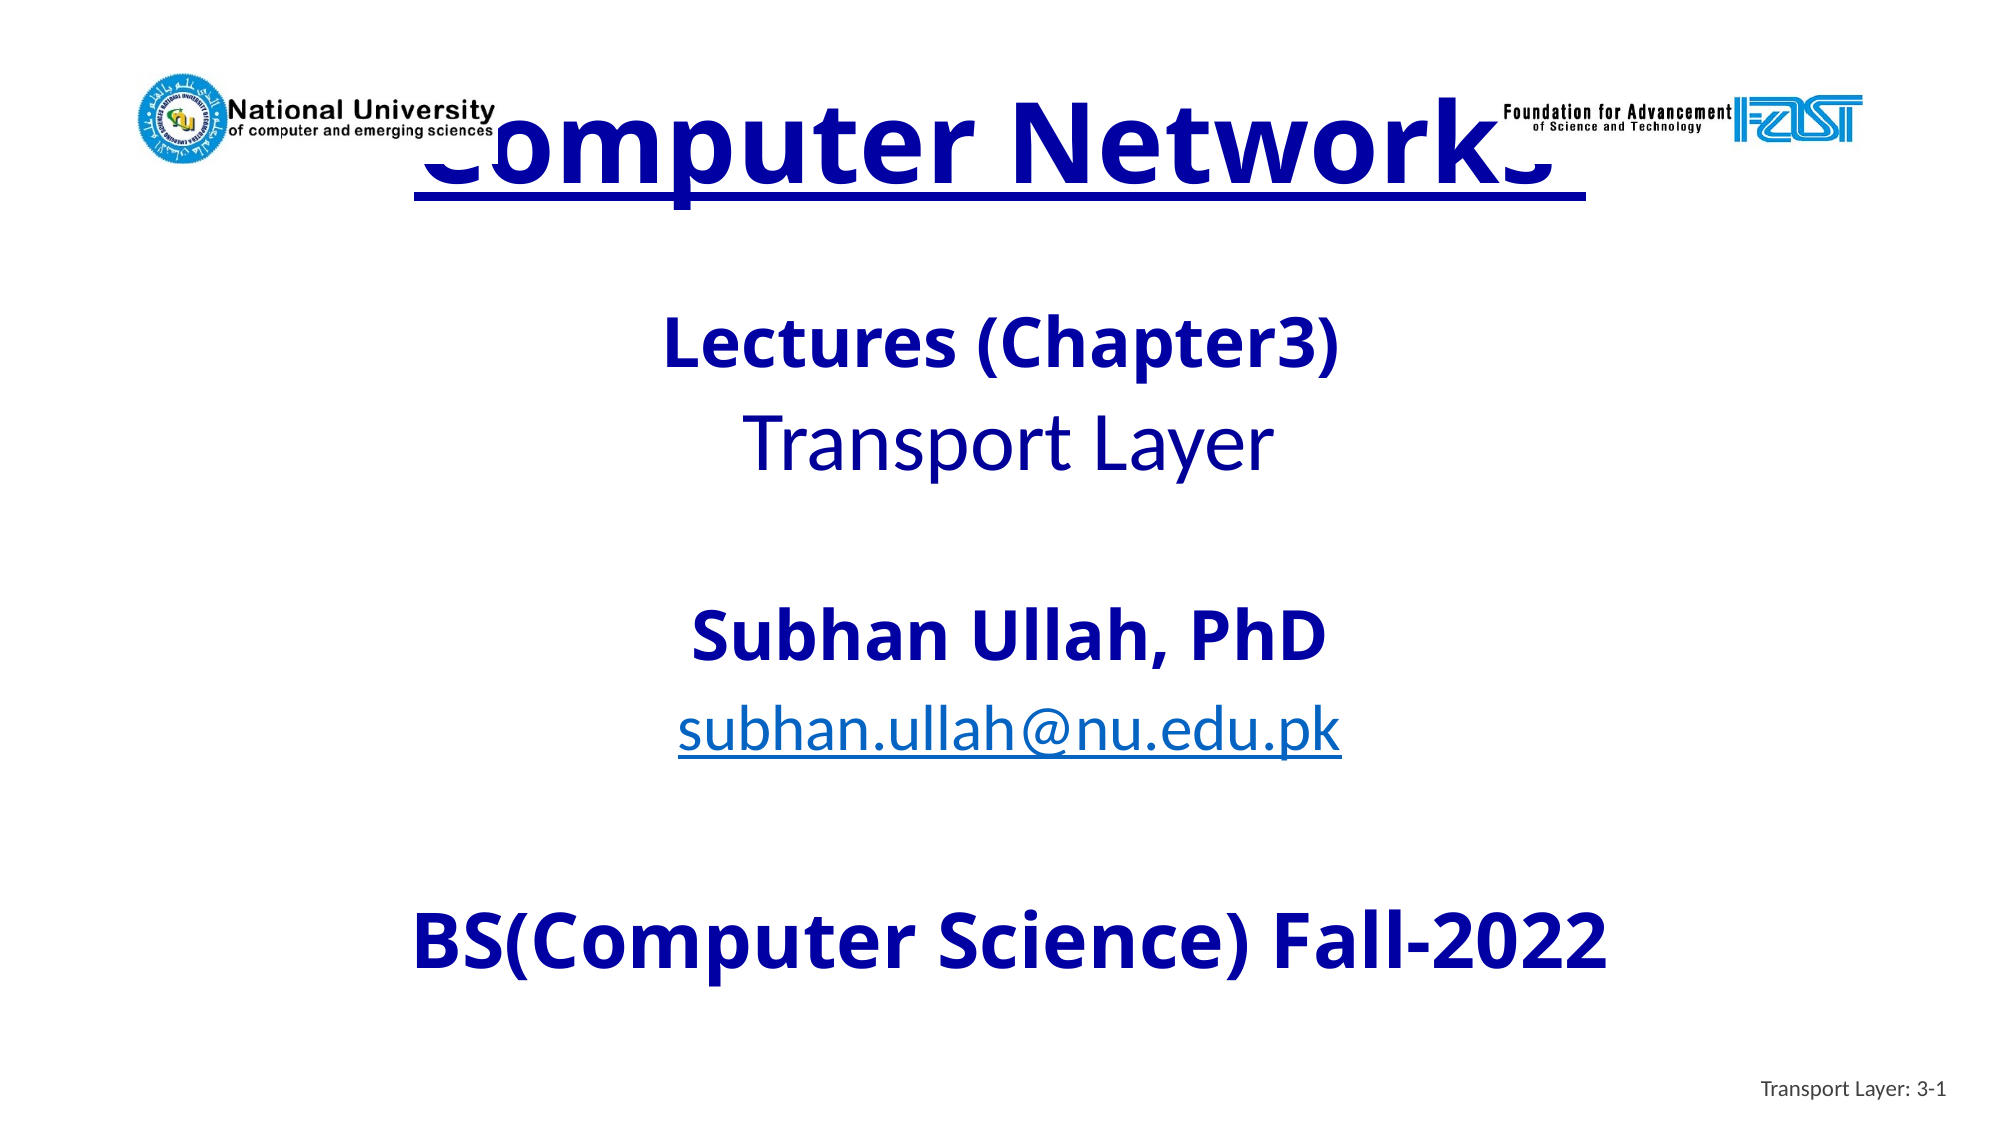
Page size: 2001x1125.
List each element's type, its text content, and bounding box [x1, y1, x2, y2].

list Lectures (Chapter3) Transport Layer Subhan Ullah, PhD subhan.ullah@nu.edu.pk BS(Computer Science) Fall-2022 [137, 282, 1863, 997]
picture [137, 73, 498, 164]
picture [1502, 74, 1863, 165]
slide_number Transport Layer: 3-1 [1512, 1056, 1963, 1117]
title Computer Networks [137, 74, 1863, 221]
